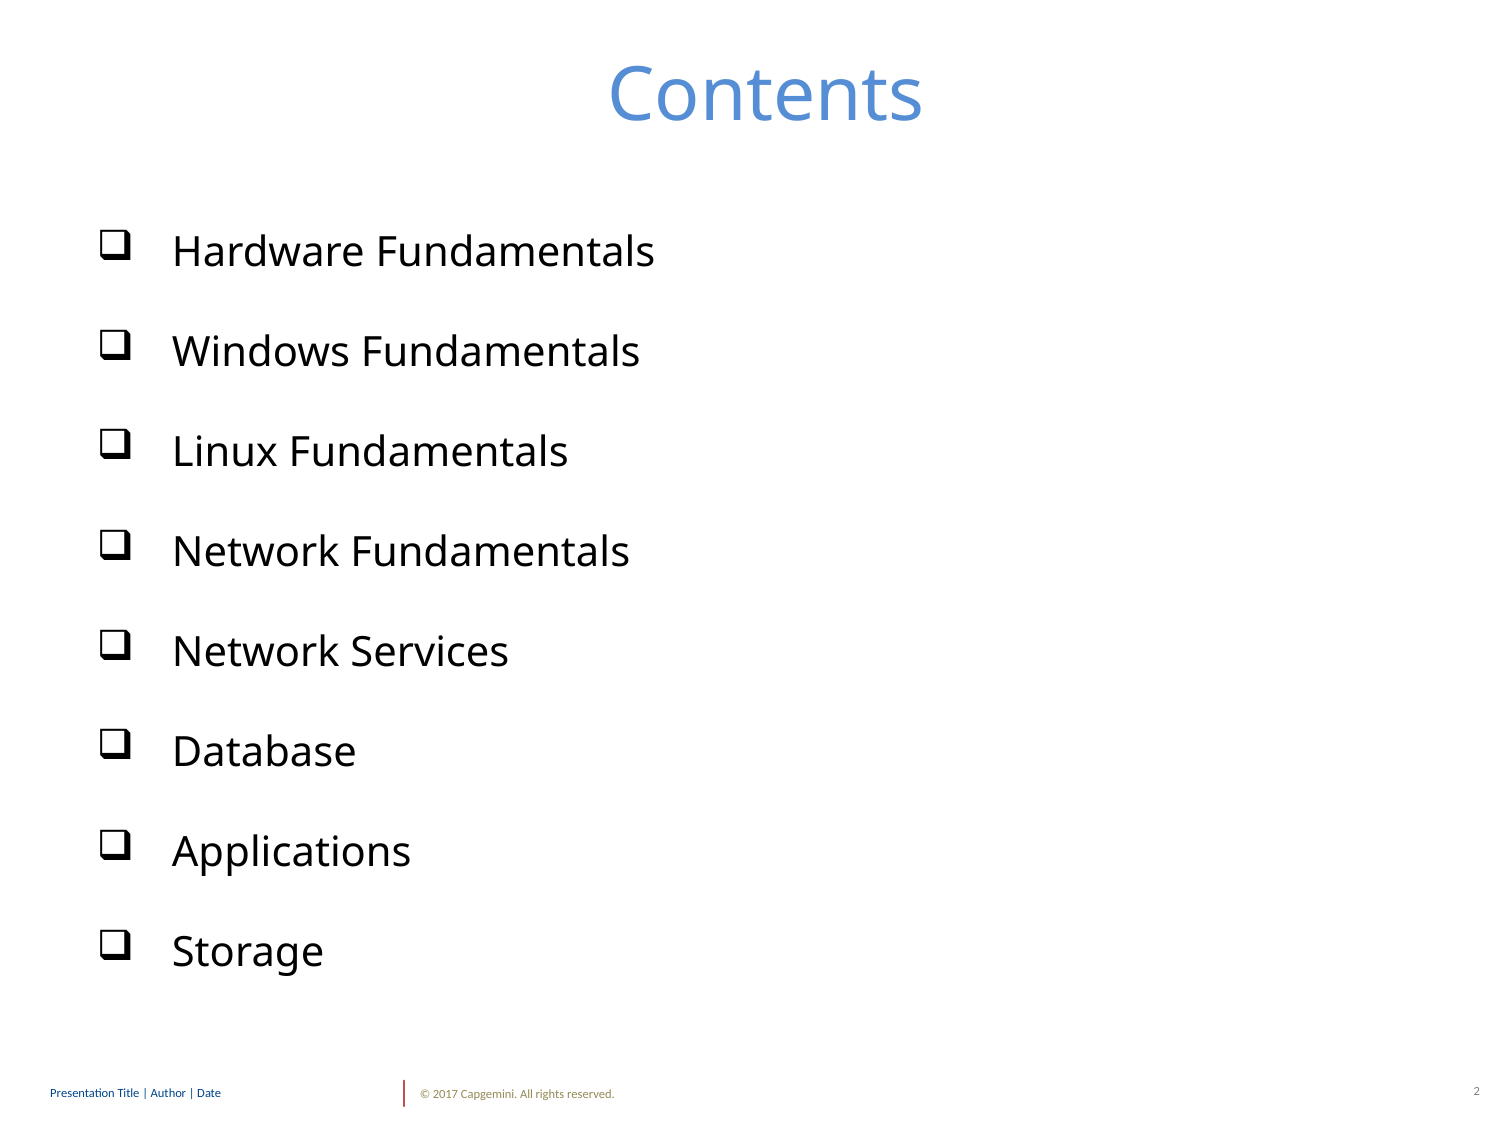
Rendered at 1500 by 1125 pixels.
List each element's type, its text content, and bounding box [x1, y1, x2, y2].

text_box Contents [508, 12, 1050, 148]
text_box Hardware Fundamentals Windows Fundamentals Linux Fundamentals Network Fundamentals Network Services Database Applications Storage [82, 167, 975, 1083]
